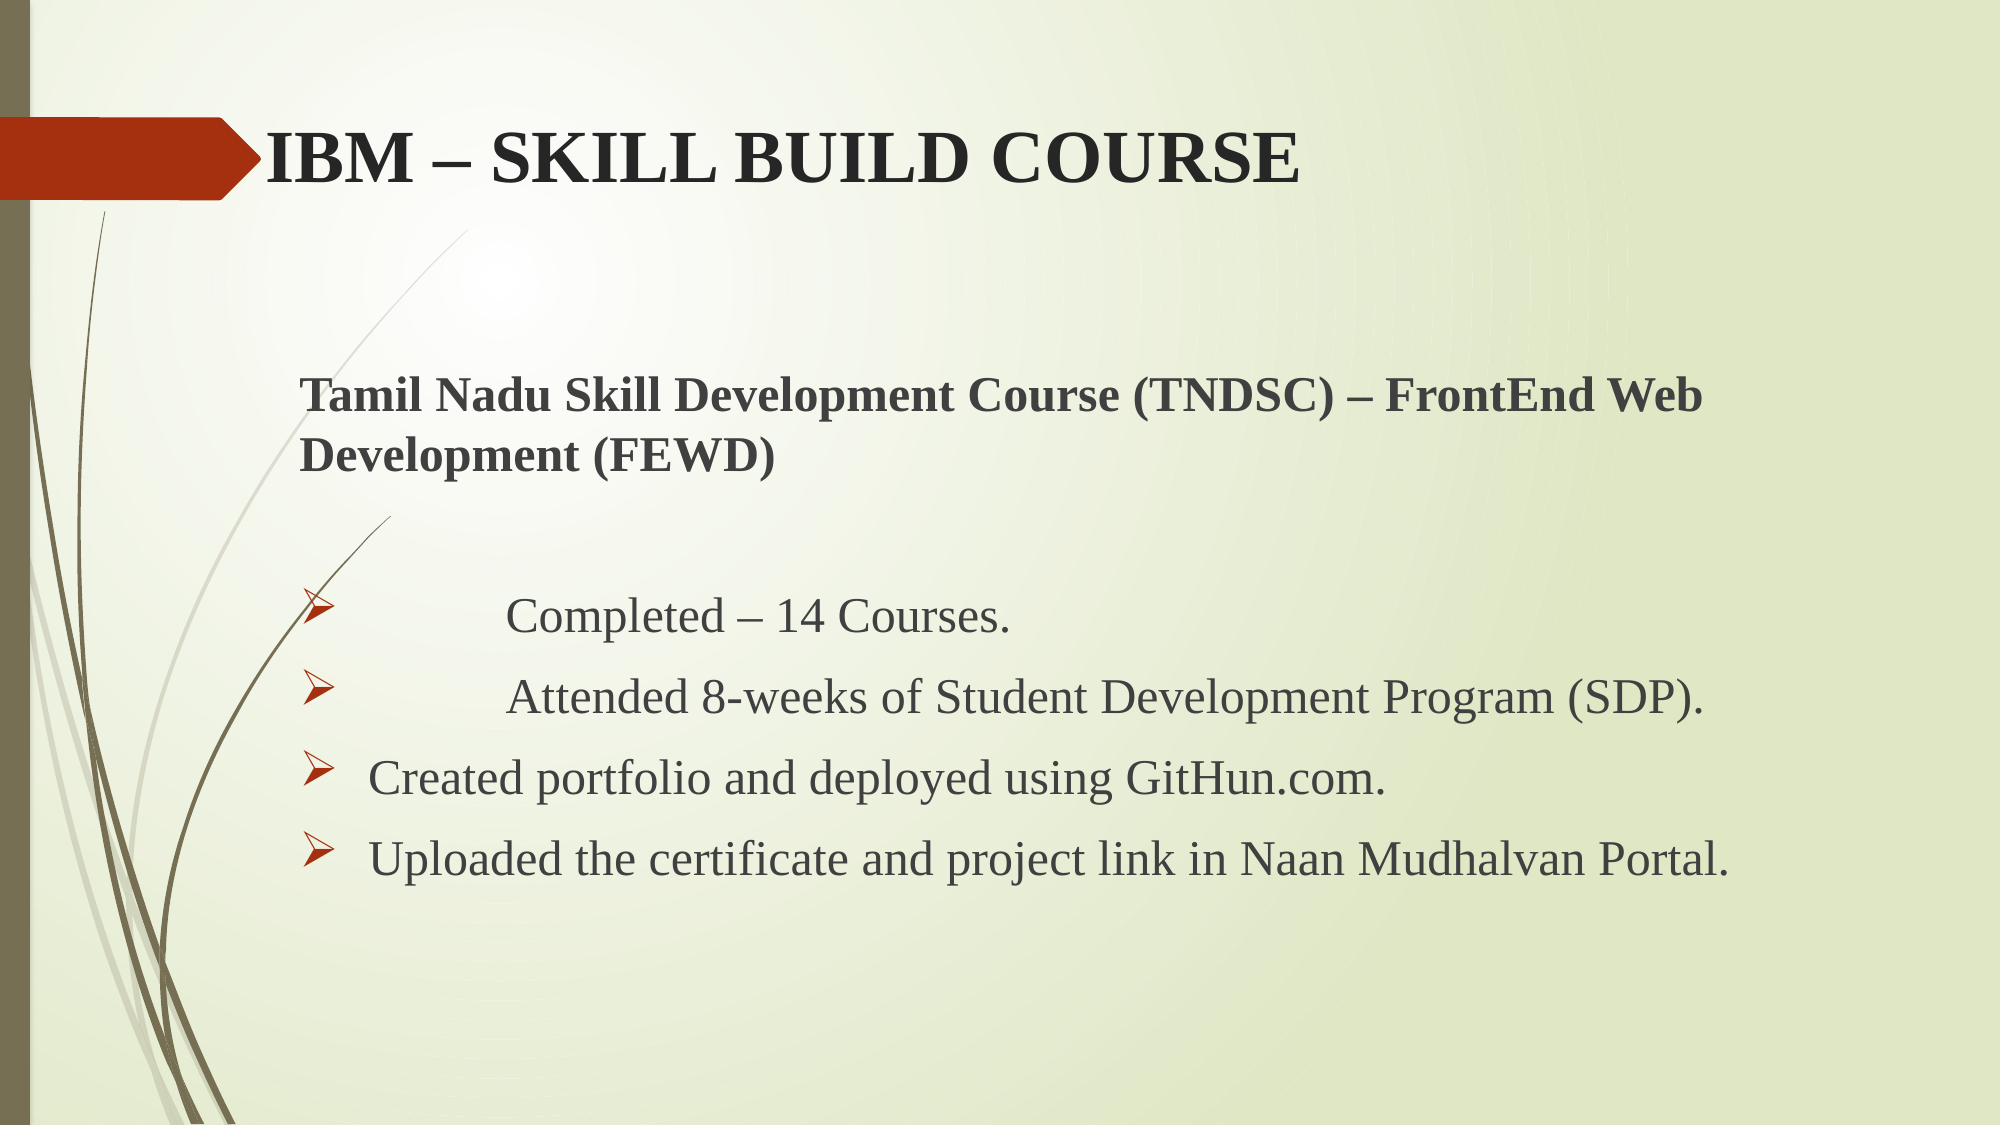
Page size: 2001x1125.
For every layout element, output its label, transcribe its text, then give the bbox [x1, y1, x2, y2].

list Tamil Nadu Skill Development Course (TNDSC) – FrontEnd Web Development (FEWD) Completed – 14 Courses. Attended 8-weeks of Student Development Program (SDP). Created portfolio and deployed using GitHun.com. Uploaded the certificate and project link in Naan Mudhalvan Portal. [284, 353, 2000, 1028]
title IBM – SKILL BUILD COURSE [250, 100, 1916, 240]
